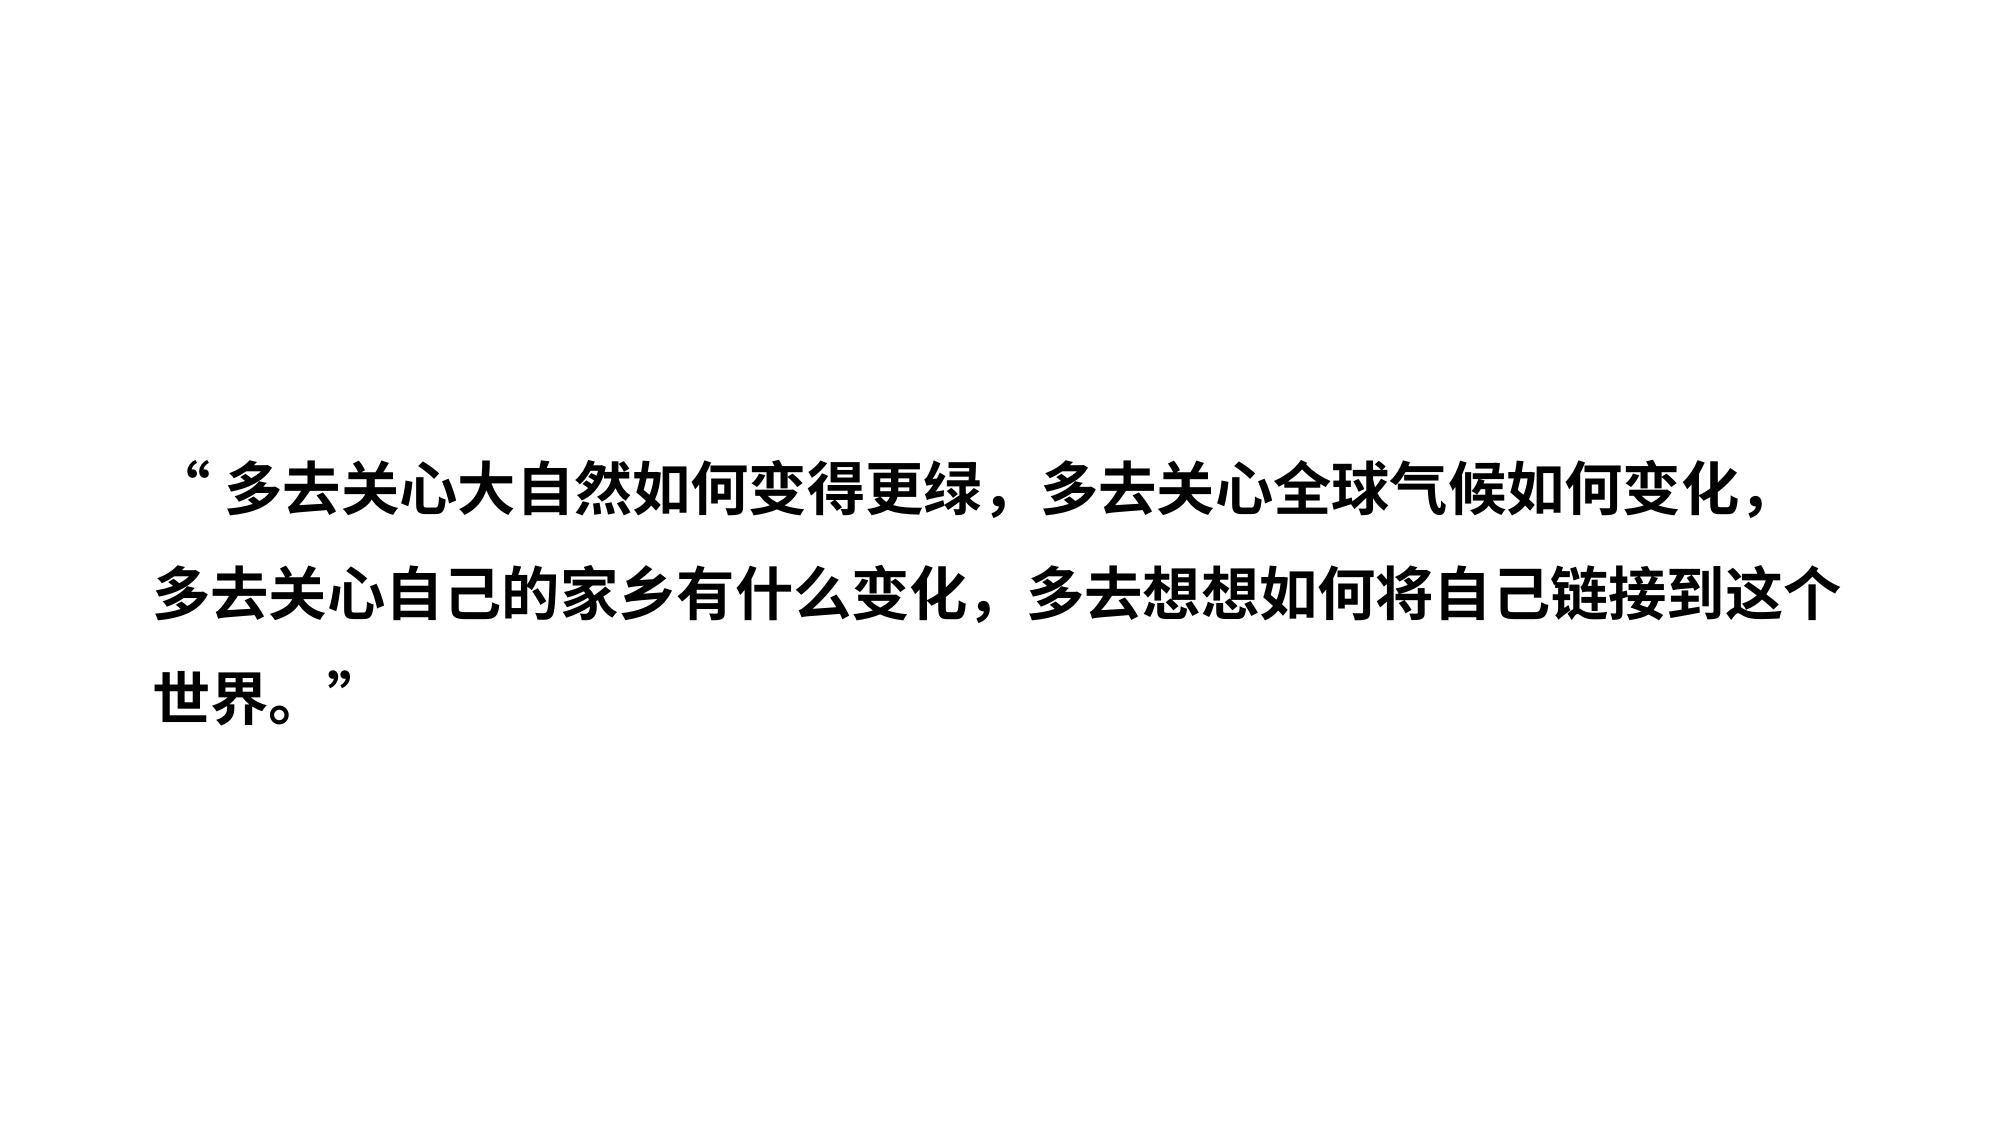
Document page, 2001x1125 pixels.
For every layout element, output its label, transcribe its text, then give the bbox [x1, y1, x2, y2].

list “多去关心大自然如何变得更绿，多去关心全球气候如何变化，多去关心自己的家乡有什么变化，多去想想如何将自己链接到这个世界。” [137, 409, 1863, 753]
